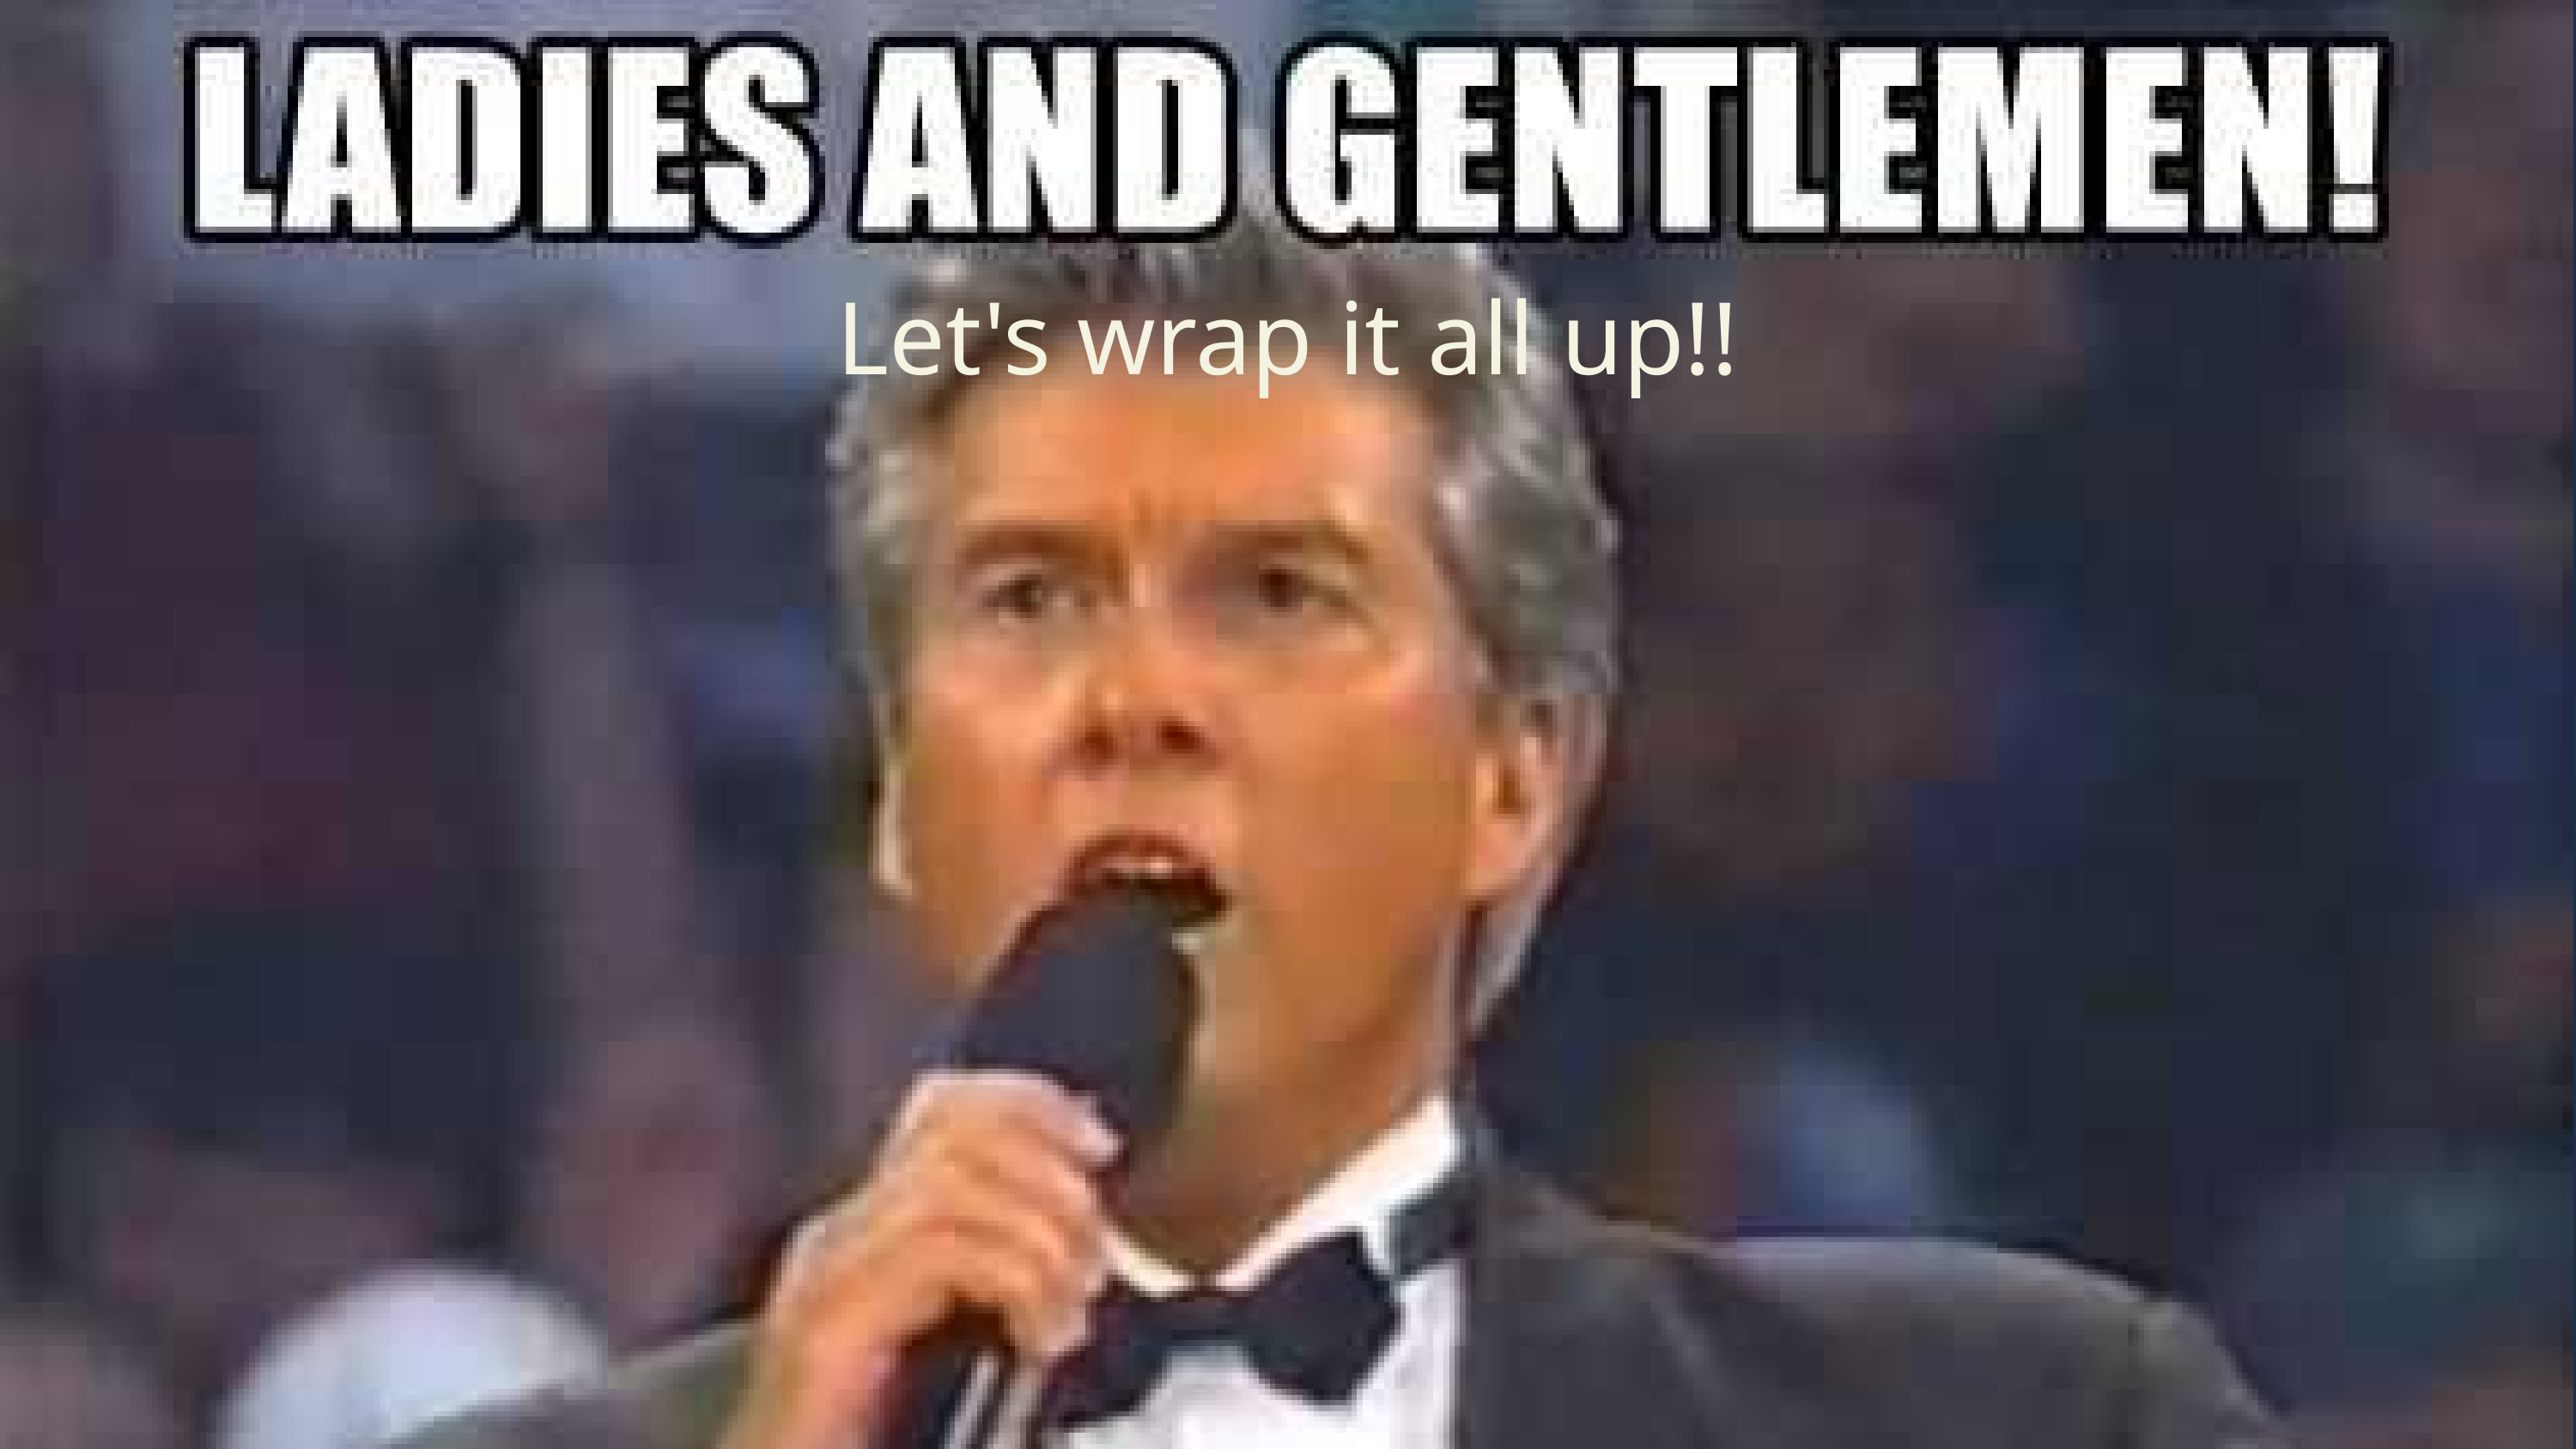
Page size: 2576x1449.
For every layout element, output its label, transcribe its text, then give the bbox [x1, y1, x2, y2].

text_box [0, 0, 2573, 1449]
text_box Let's wrap it all up!! [665, 275, 1911, 396]
